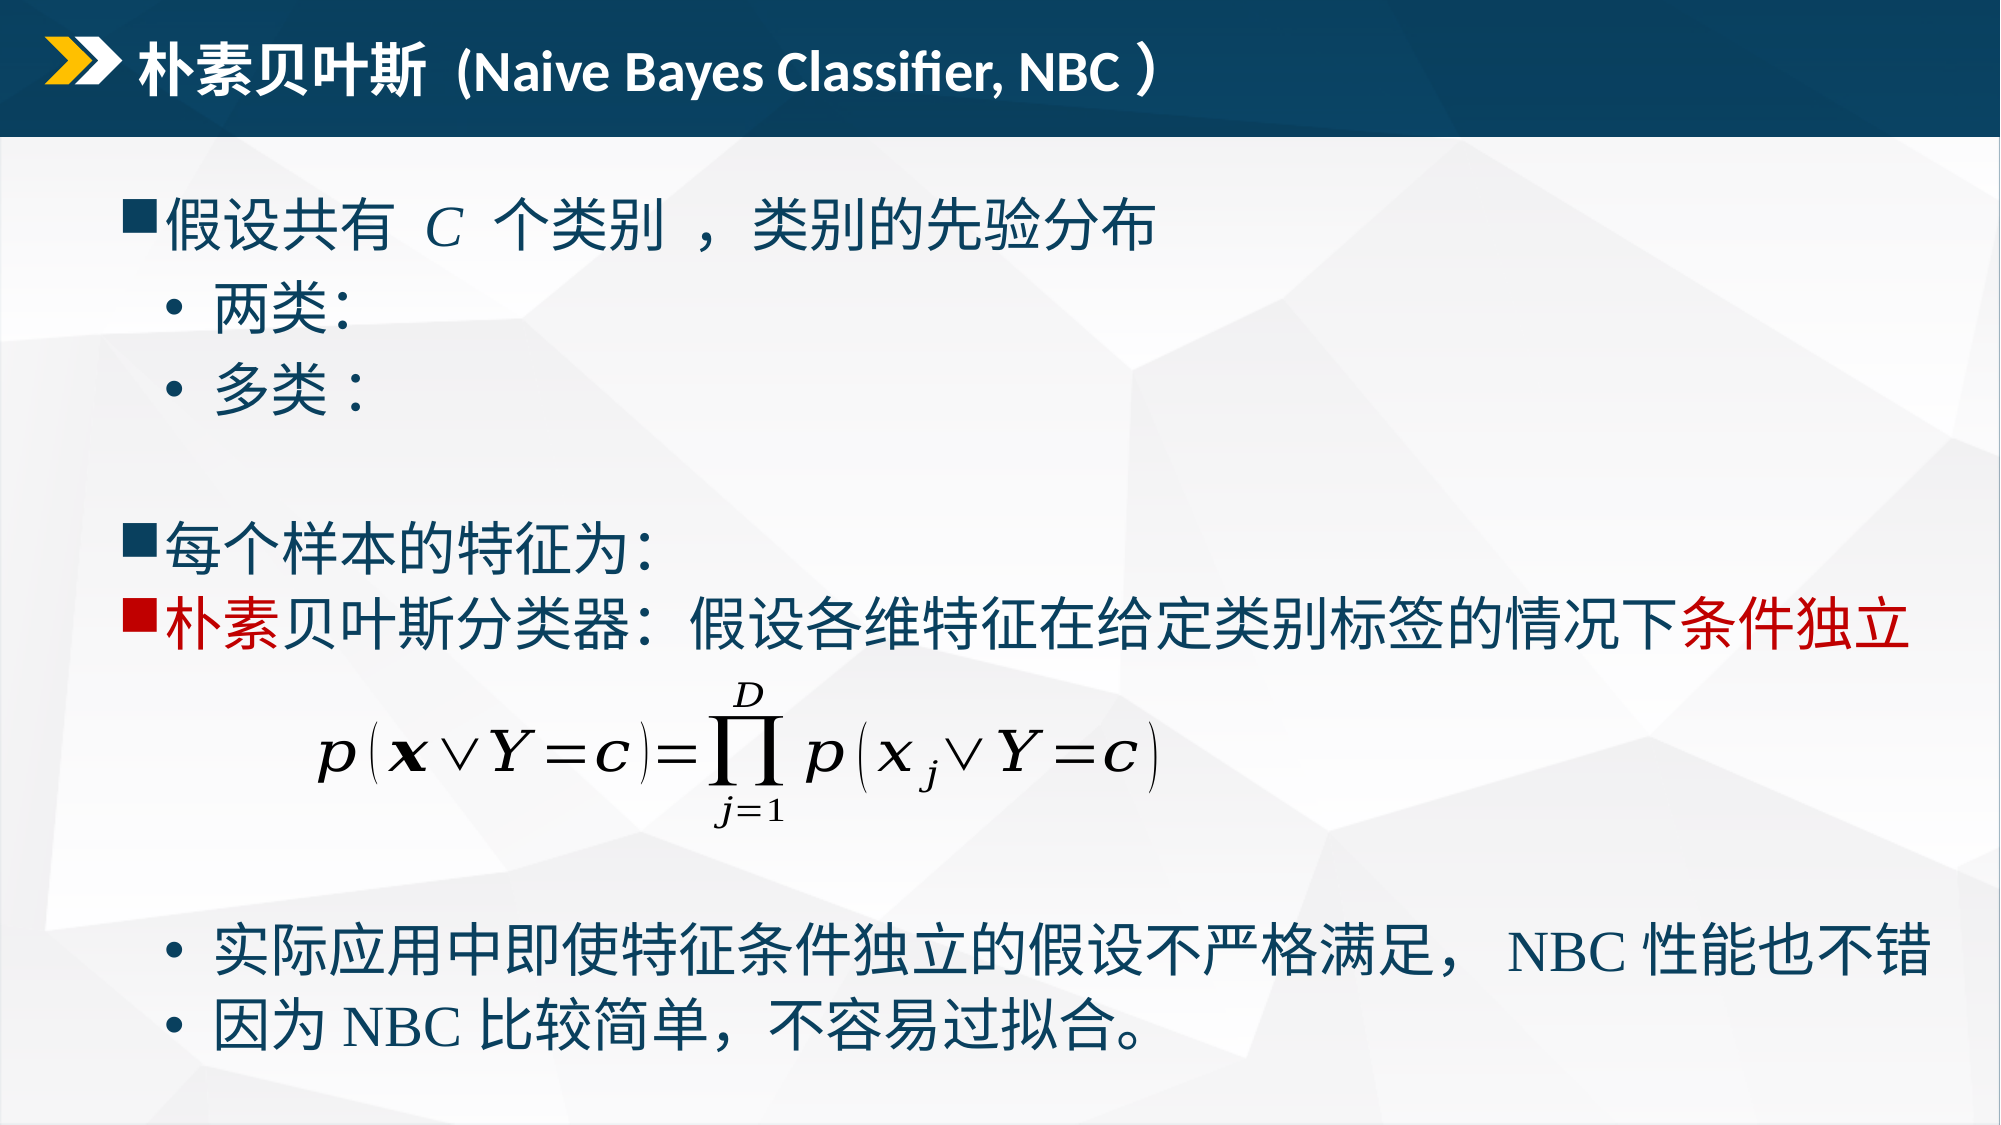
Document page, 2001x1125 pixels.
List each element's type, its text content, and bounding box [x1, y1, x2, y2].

title 朴素贝叶斯 (Naive Bayes Classifier, NBC） [122, 33, 1755, 124]
picture [0, 0, 2000, 1125]
